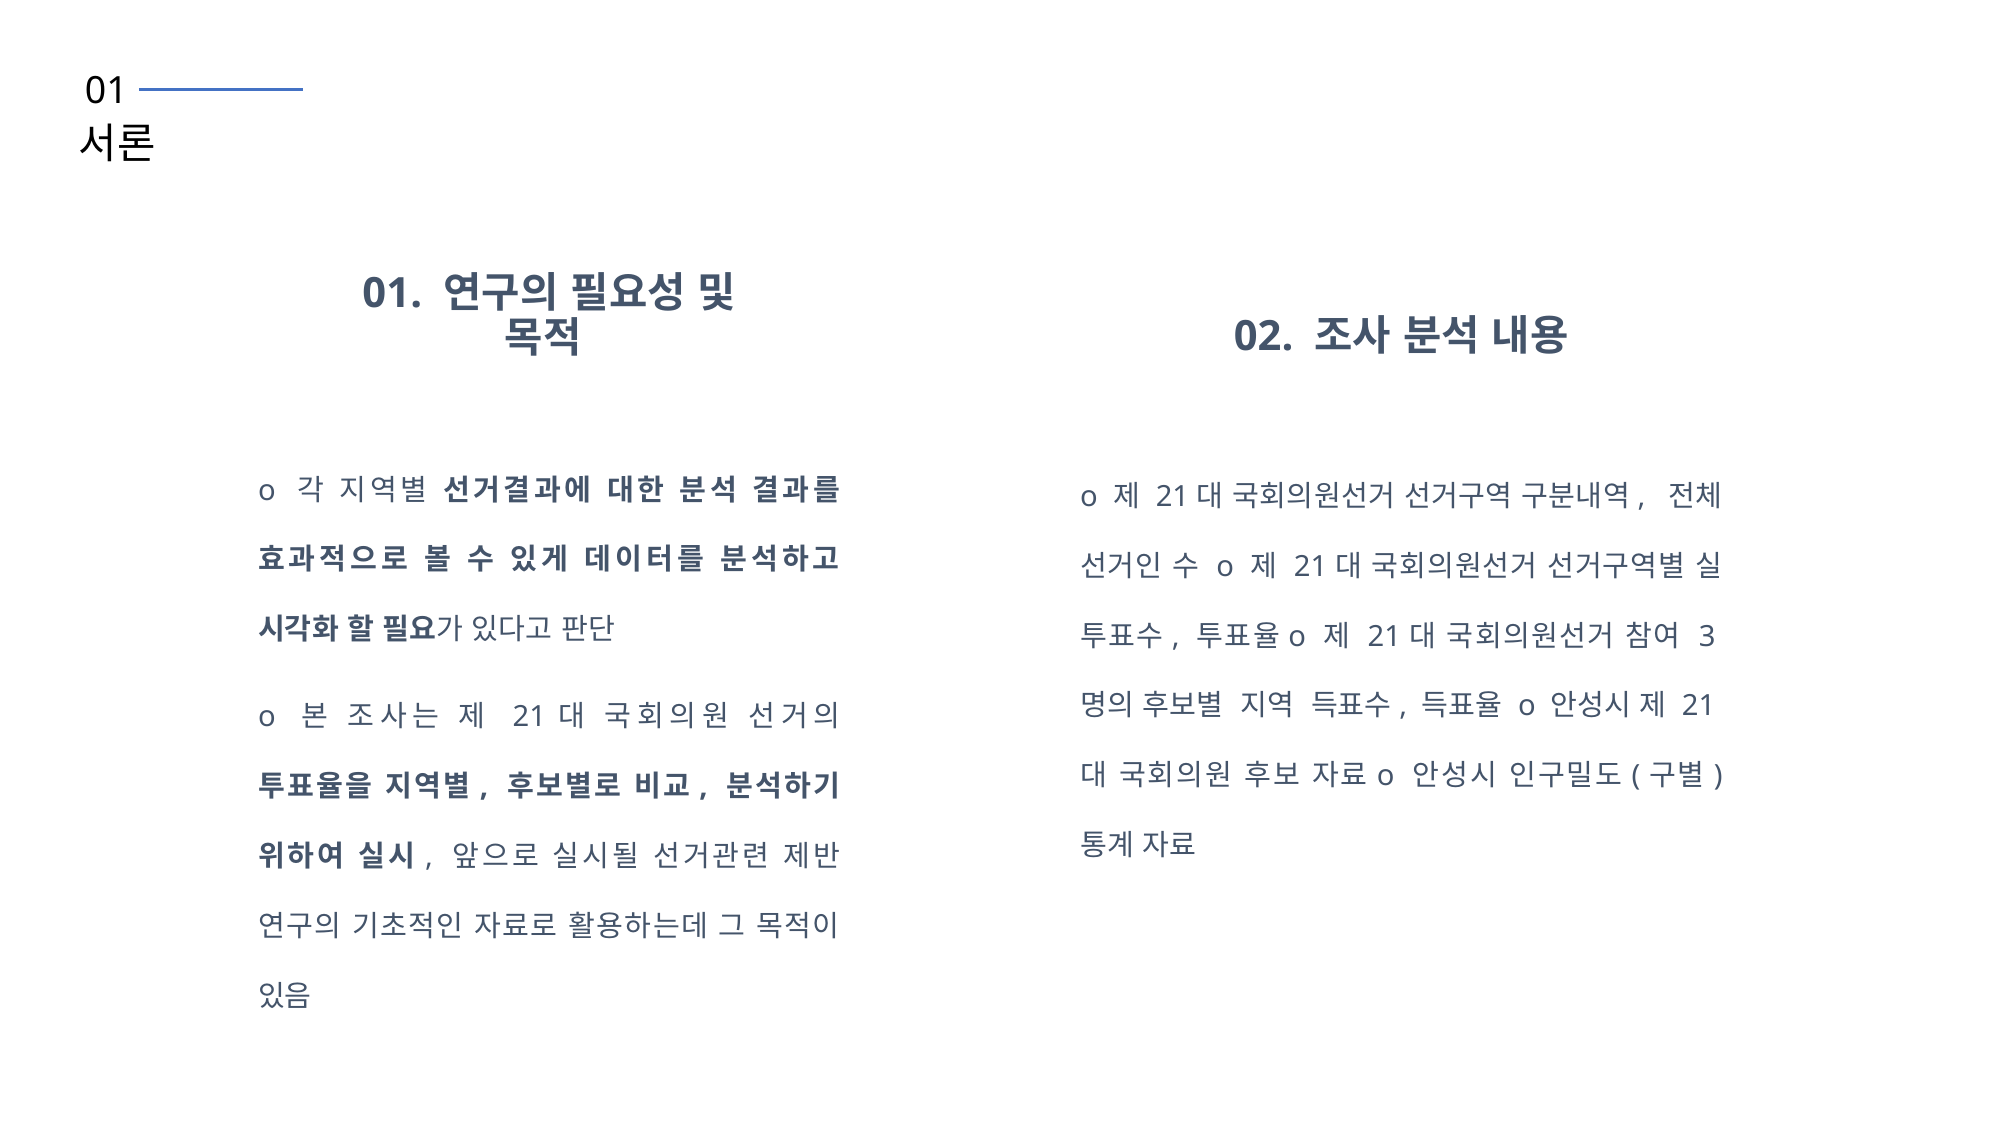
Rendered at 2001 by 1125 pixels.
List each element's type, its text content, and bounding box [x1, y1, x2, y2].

text_box о 각 지역별 선거결과에 대한 분석 결과를 효과적으로 볼 수 있게 데이터를 분석하고 시각화 할 필요가 있다고 판단 о 본 조사는 제 21대 국회의원 선거의 투표율을 지역별, 후보별로 비교, 분석하기 위하여 실시, 앞으로 실시될 선거관련 제반 연구의 기초적인 자료로 활용하는데 그 목적이 있음 [243, 428, 856, 1074]
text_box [64, 58, 304, 176]
text_box [0, 253, 2000, 1125]
text_box 02. 조사 분석 내용 [1167, 304, 1635, 367]
text_box 01. 연구의 필요성 및 목적 [303, 306, 796, 369]
text_box о 제 21대 국회의원선거 선거구역 구분내역, 전체 선거인 수 о 제 21대 국회의원선거 선거구역별 실 투표수, 투표율о 제 21대 국회의원선거 참여 3명의 후보별 지역 득표수, 득표율 о 안성시 제 21대 국회의원 후보 자료о 안성시 인구밀도(구별) 통계 자료 [1065, 434, 1738, 869]
